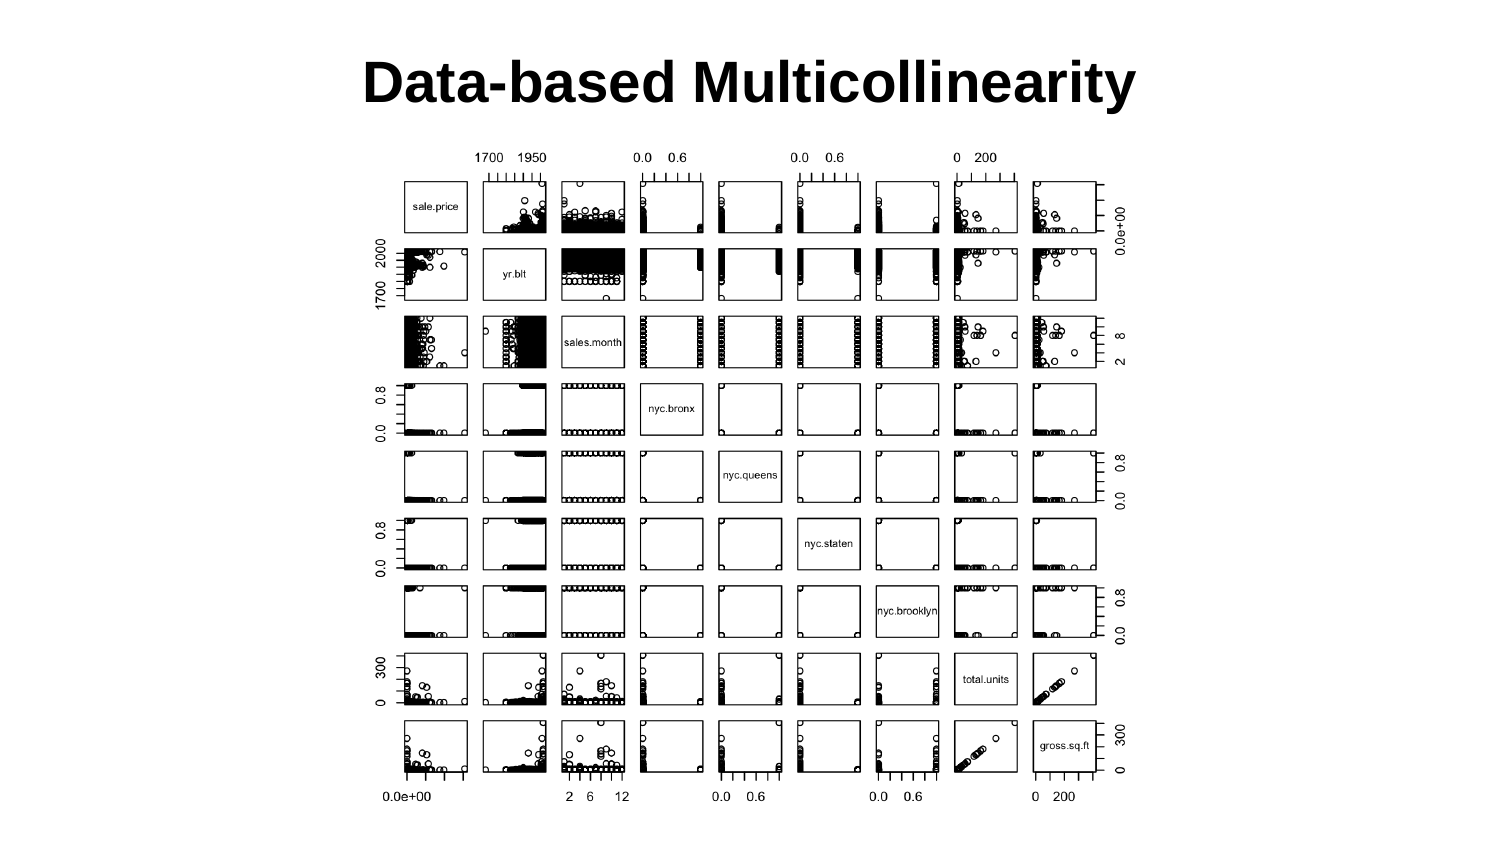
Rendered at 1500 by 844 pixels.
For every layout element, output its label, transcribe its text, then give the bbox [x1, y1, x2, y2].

text_box Data-based Multicollinearity [74, 48, 1425, 110]
picture [332, 109, 1168, 844]
